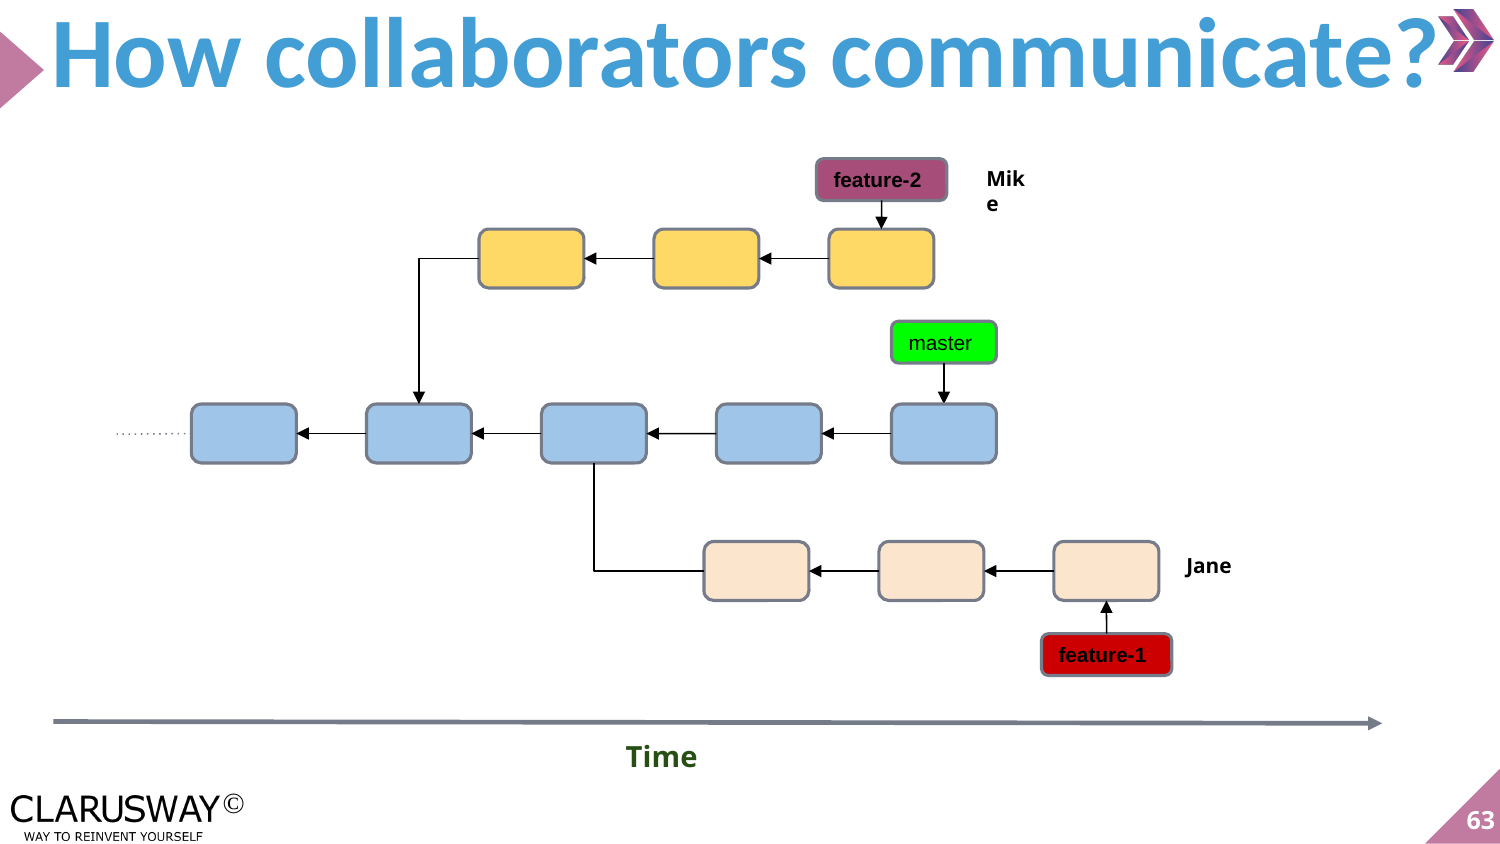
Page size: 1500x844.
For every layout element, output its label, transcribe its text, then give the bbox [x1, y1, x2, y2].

text_box [366, 404, 472, 463]
slide_number ‹#› [1461, 809, 1496, 839]
text_box [828, 229, 934, 289]
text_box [418, 258, 480, 405]
text_box Time [610, 733, 731, 765]
text_box [653, 229, 759, 289]
text_box [541, 404, 647, 463]
text_box [878, 541, 984, 601]
text_box [478, 229, 584, 289]
text_box [891, 404, 997, 463]
text_box Mike [971, 150, 1052, 209]
picture [11, 795, 220, 841]
text_box Jane [1171, 537, 1252, 597]
text_box [1053, 541, 1159, 601]
text_box feature-2 [816, 158, 947, 201]
text_box [716, 404, 822, 463]
text_box master [891, 321, 997, 364]
text_box feature-1 [1041, 633, 1172, 676]
title How collaborators communicate? [51, 10, 1449, 105]
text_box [593, 462, 705, 572]
picture [1438, 9, 1494, 72]
text_box [703, 541, 809, 601]
text_box [191, 404, 297, 463]
